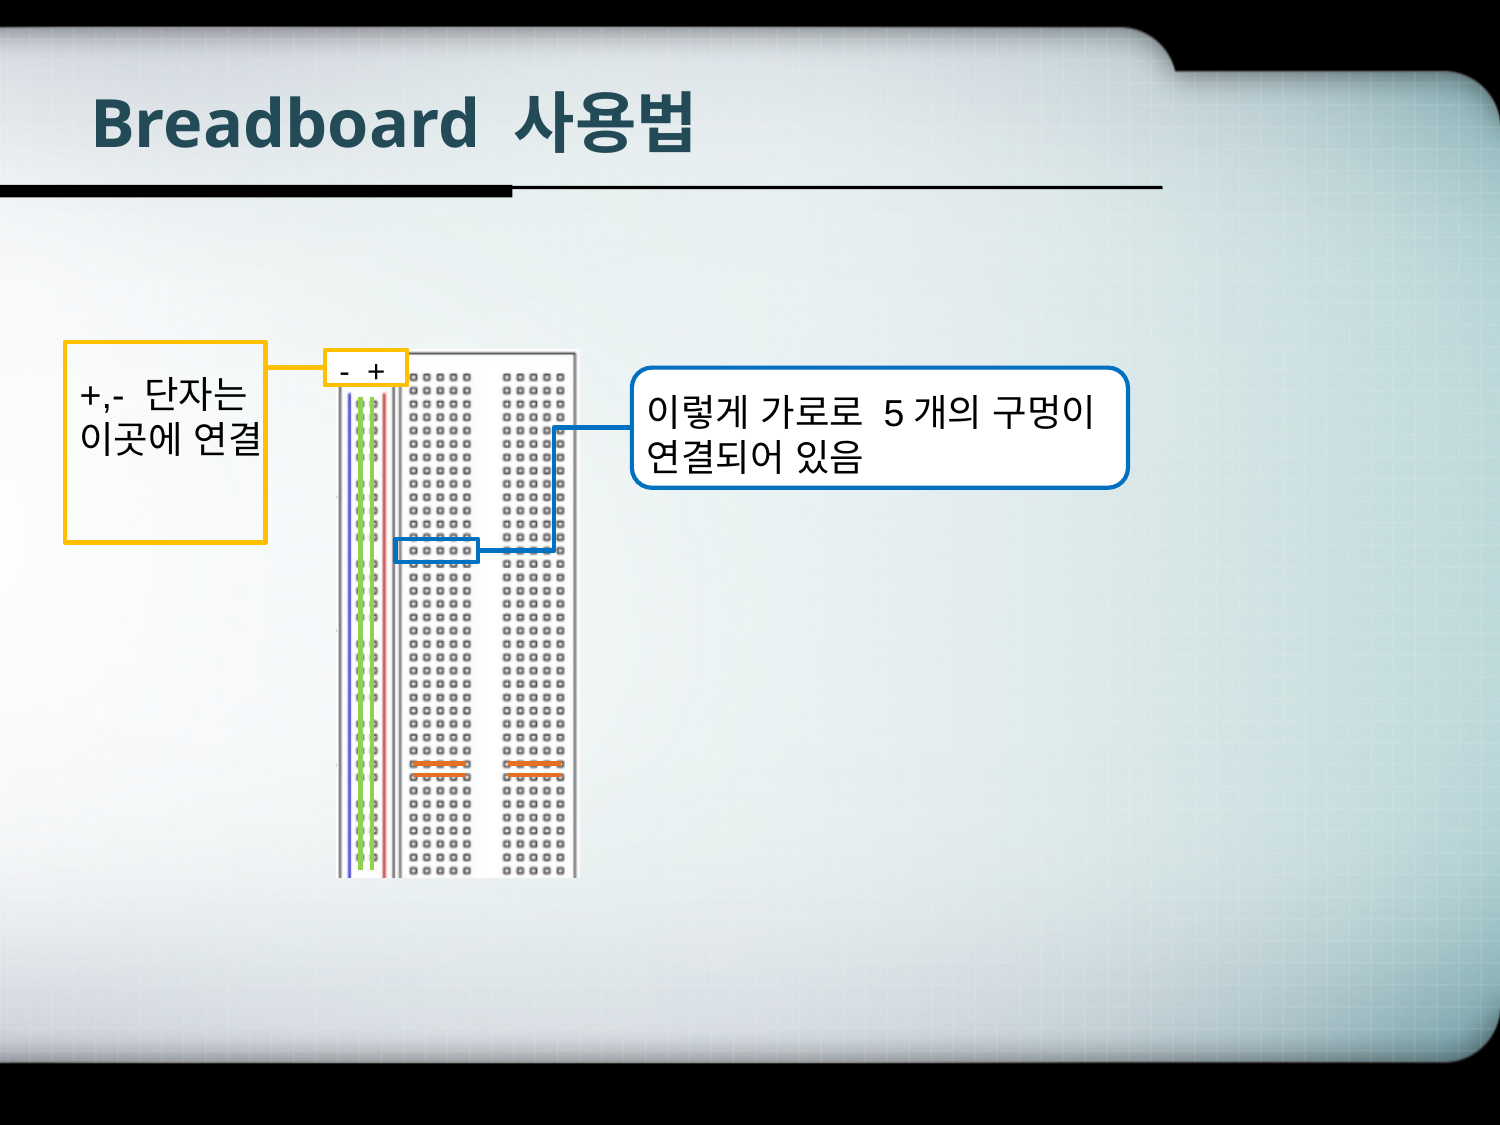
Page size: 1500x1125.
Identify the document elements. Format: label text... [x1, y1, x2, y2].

text_box - + [324, 344, 420, 397]
text_box [63, 340, 268, 545]
text_box 이렇게 가로로 5개의 구멍이 연결되어 있음 [631, 381, 1223, 487]
text_box [629, 365, 1129, 425]
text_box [477, 427, 632, 551]
title Breadboard 사용법 [75, 61, 1338, 181]
text_box +,- 단자는 이곳에 연결 [268, 376, 278, 469]
picture [0, 0, 1500, 1125]
